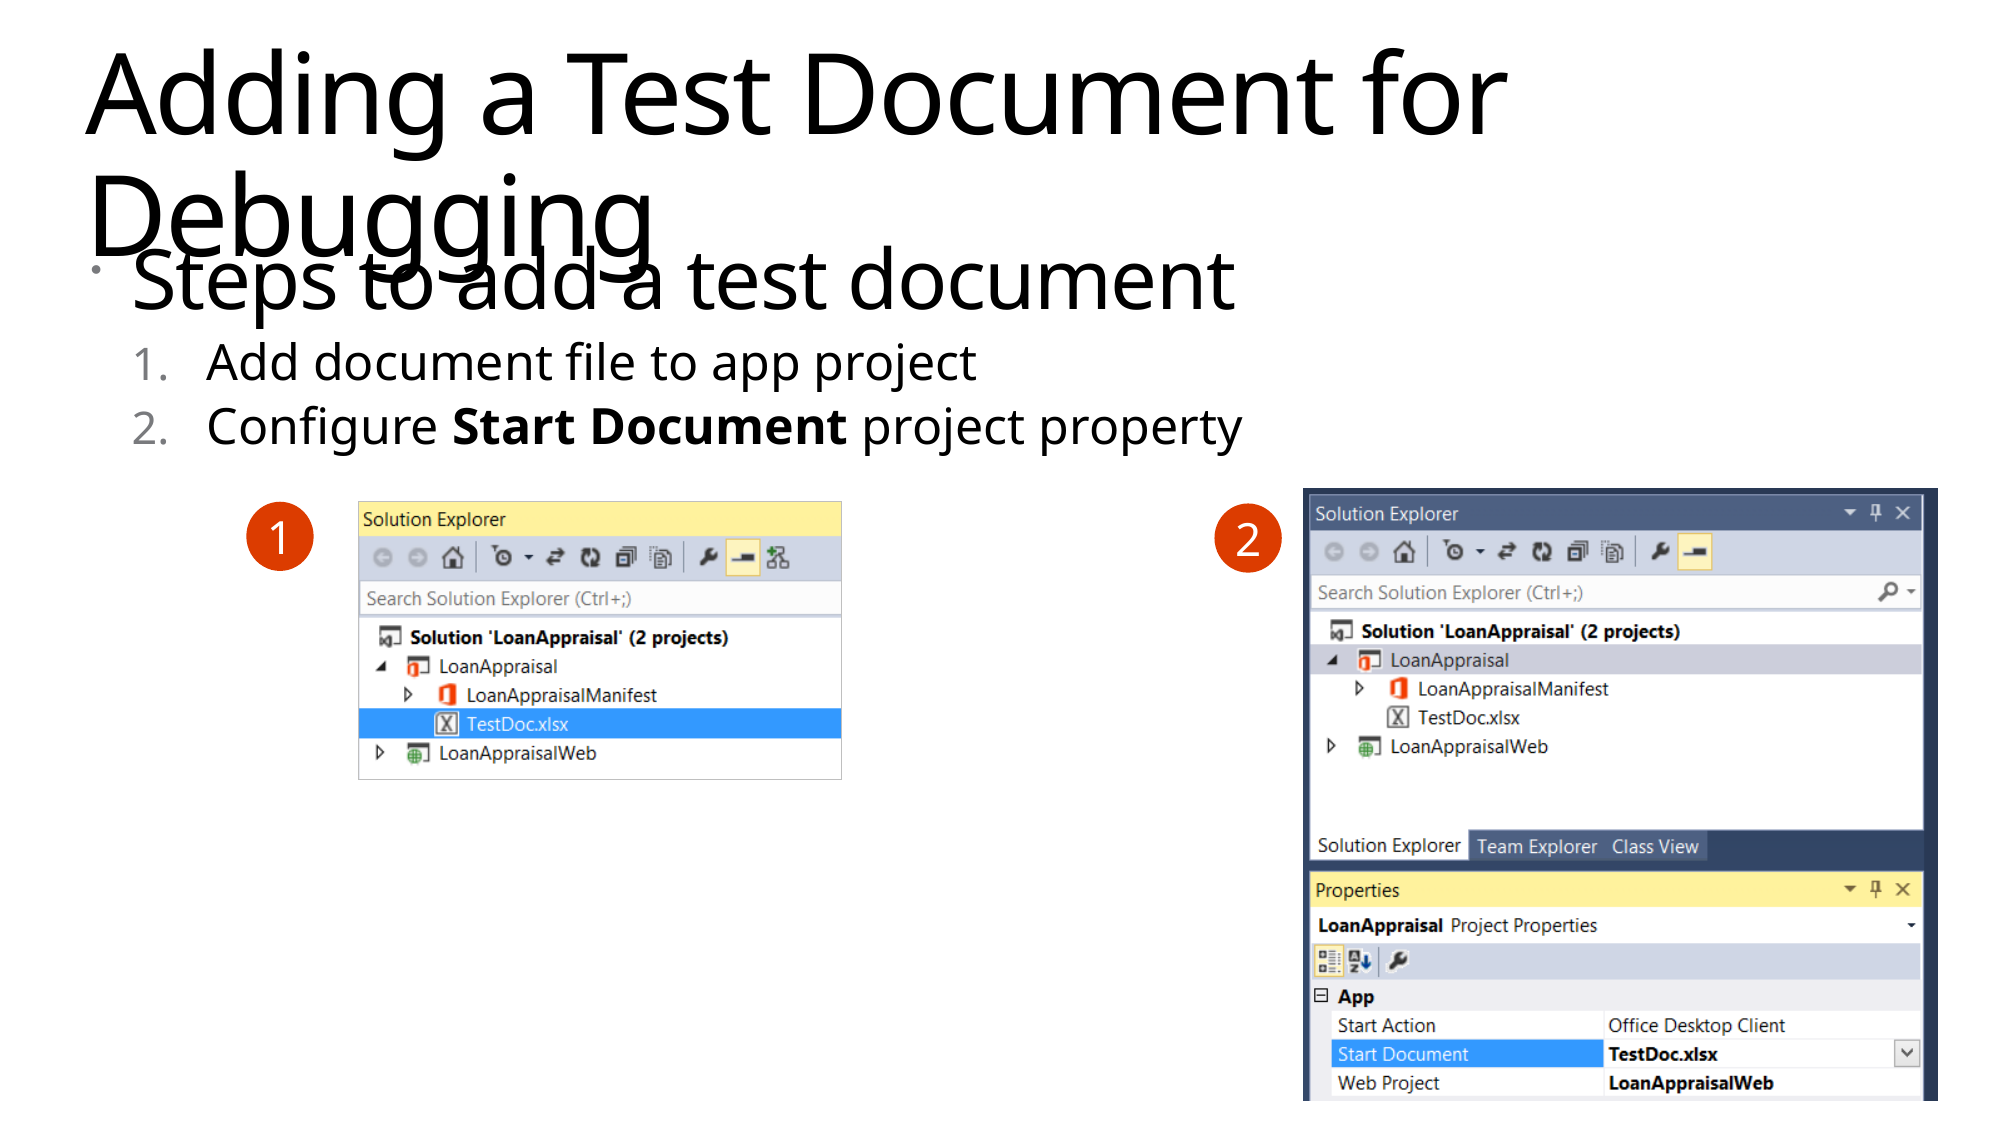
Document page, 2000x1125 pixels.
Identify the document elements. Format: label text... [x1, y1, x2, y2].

text_box 2 [1213, 502, 1283, 574]
text_box 1 [245, 500, 315, 572]
list Steps to add a test document Add document file to app project Configure Start Document project property [85, 237, 1914, 573]
title Adding a Test Document for Debugging [85, 37, 1914, 161]
picture [1303, 487, 1960, 1122]
picture [357, 501, 843, 780]
